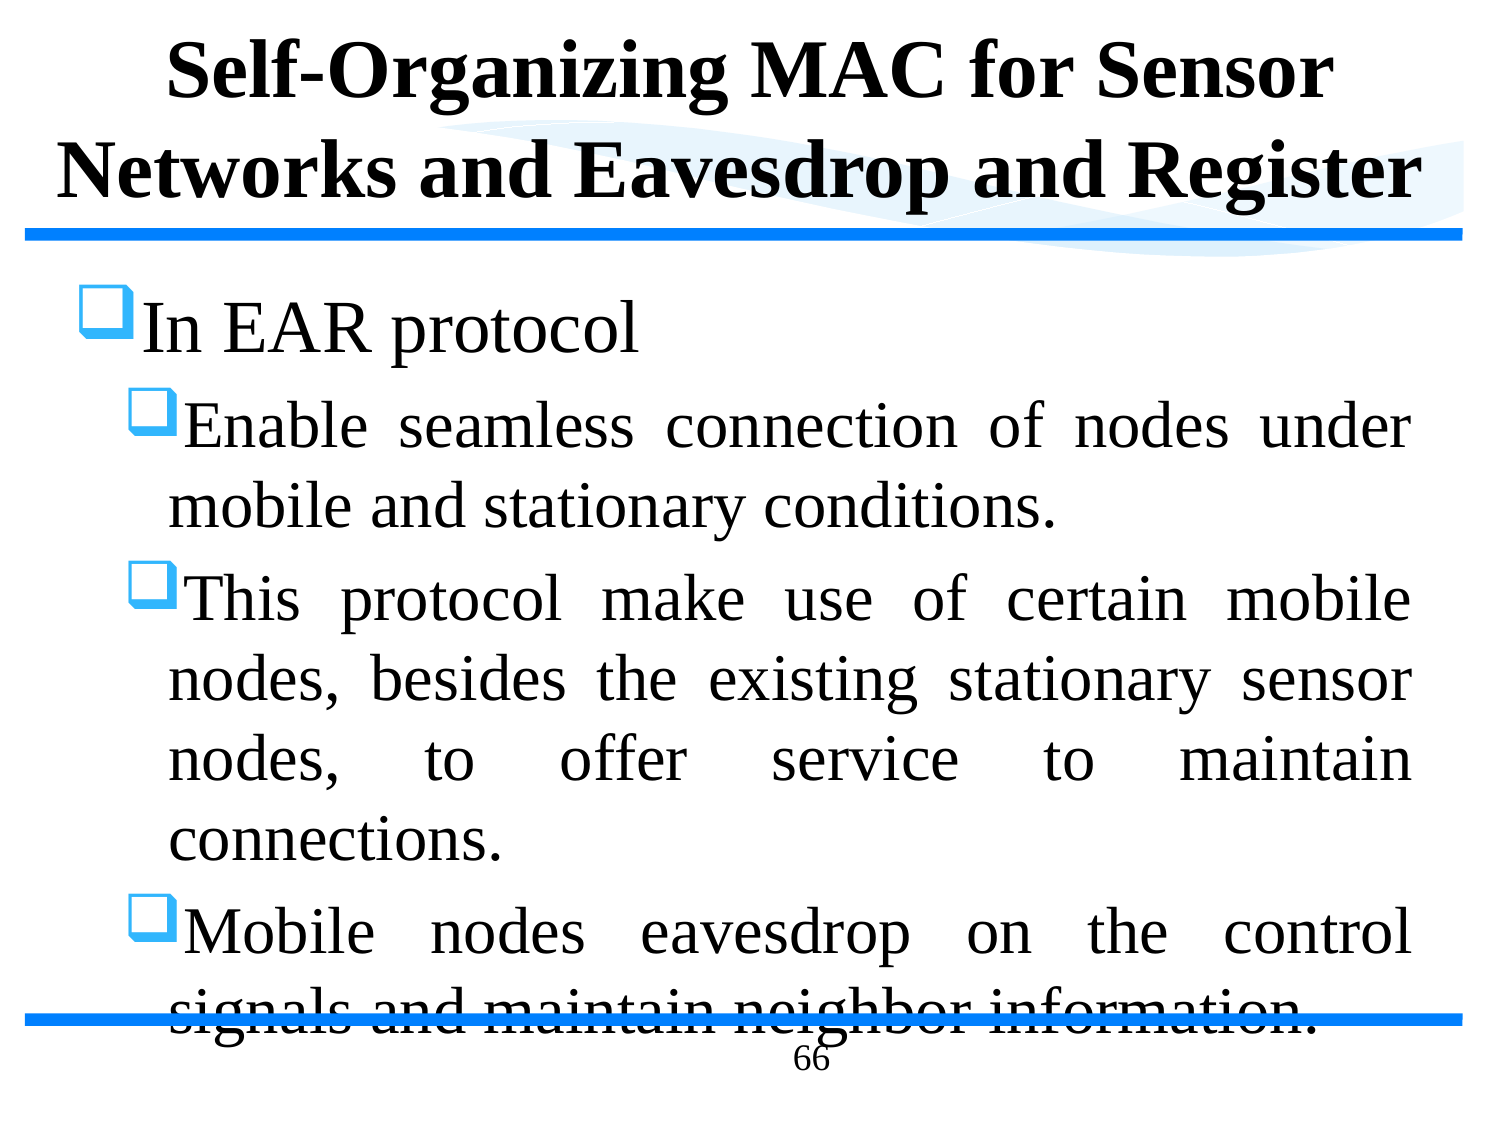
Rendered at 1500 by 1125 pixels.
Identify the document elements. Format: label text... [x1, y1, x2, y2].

text_box Self-Organizing MAC for Sensor Networks and Eavesdrop and Register [0, 11, 1500, 218]
slide_number 66 [654, 1025, 846, 1086]
list In EAR protocol Enable seamless connection of nodes under mobile and stationary conditions. This protocol make use of certain mobile nodes, besides the existing stationary sensor nodes, to offer service to maintain connections. Mobile nodes eavesdrop on the control signals and maintain neighbor information. [58, 269, 1430, 836]
